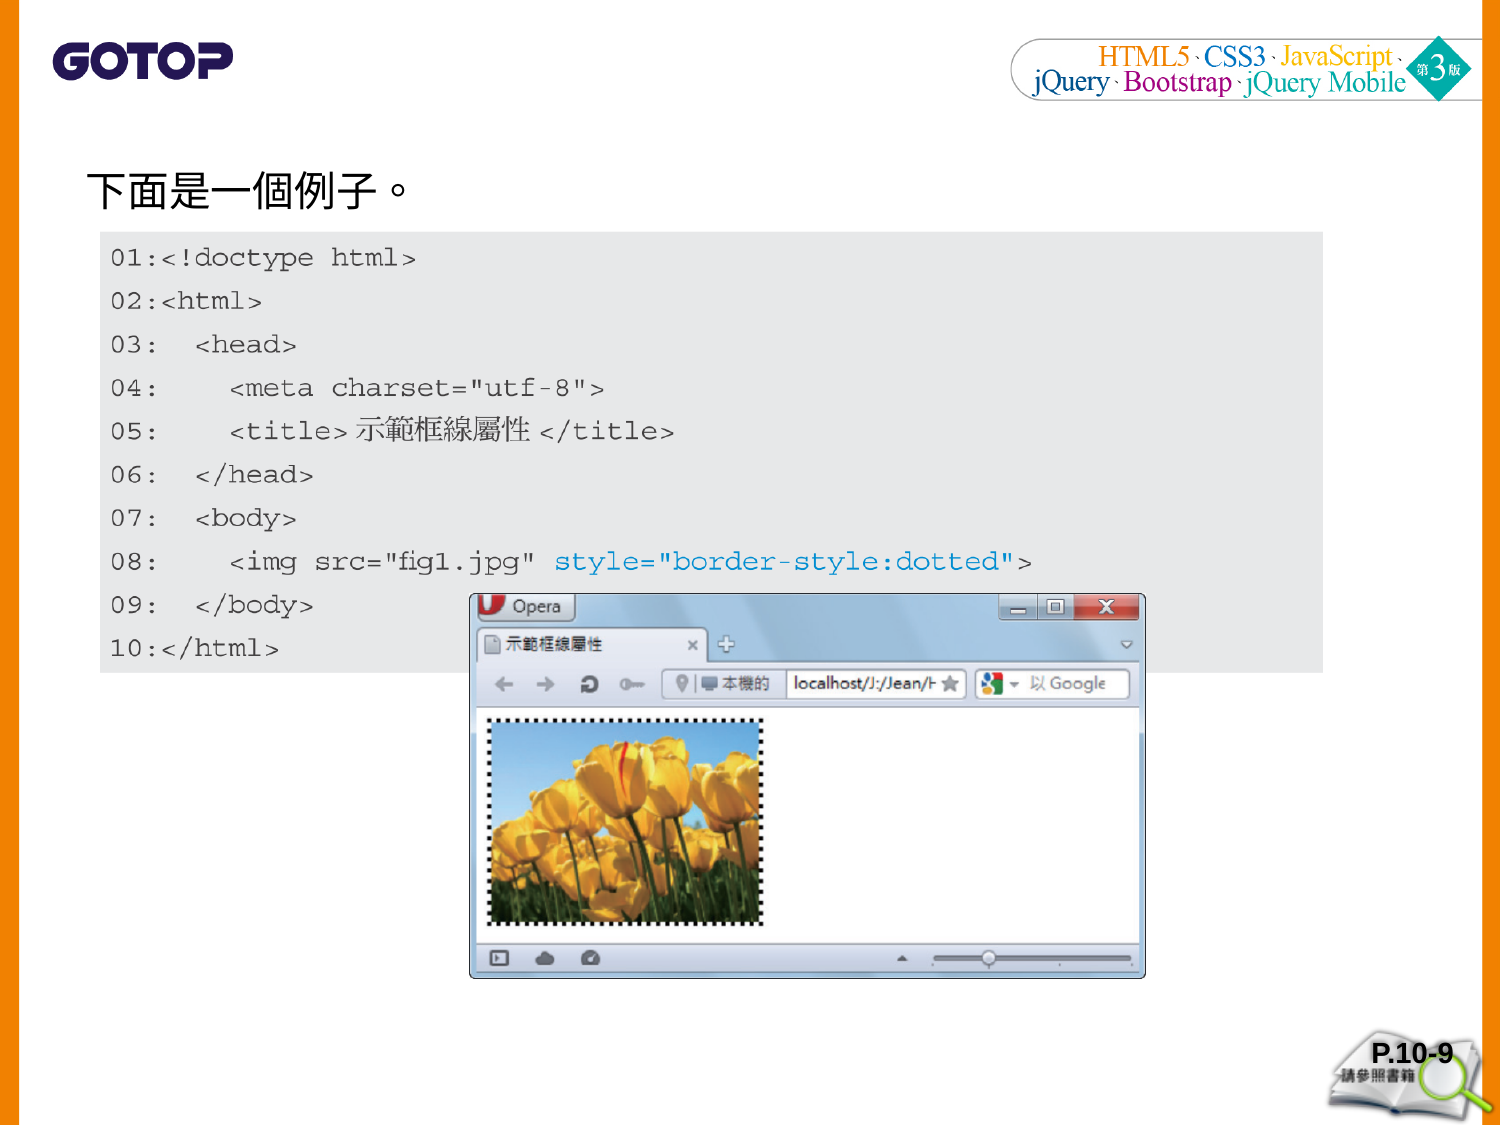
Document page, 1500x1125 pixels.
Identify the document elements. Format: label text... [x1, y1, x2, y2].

list P.10-9 [1293, 1016, 1469, 1069]
list 下面是一個例子。 [70, 149, 1430, 1066]
picture [0, 0, 1500, 1125]
